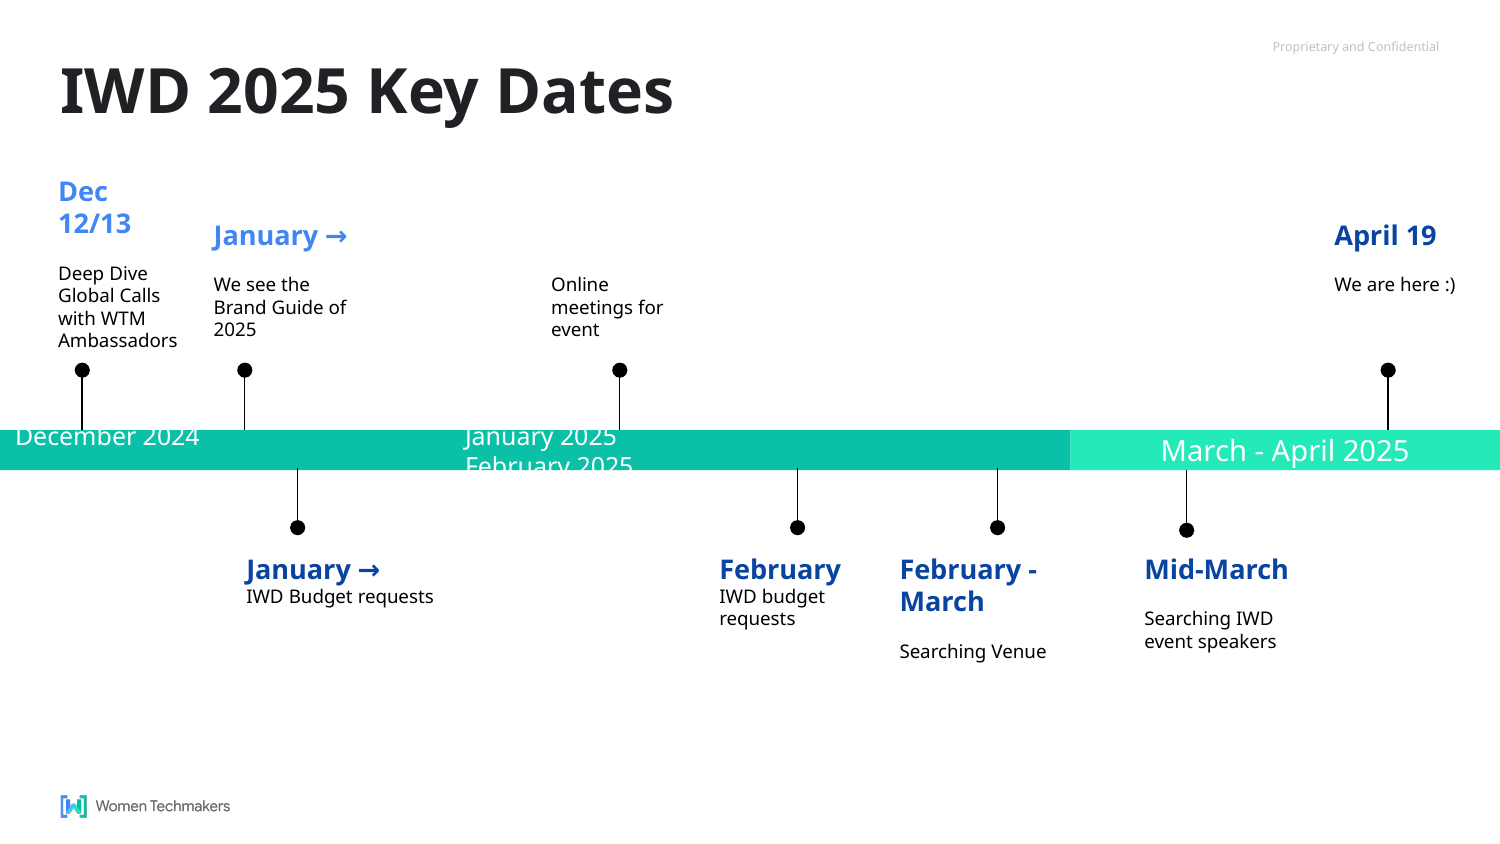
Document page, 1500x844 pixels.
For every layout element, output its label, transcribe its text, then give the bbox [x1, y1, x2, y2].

text_box December 2024 January 2025 February 2025 [0, 430, 1071, 471]
picture [60, 794, 231, 818]
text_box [1380, 362, 1396, 431]
text_box IWD 2025 Key Dates [60, 59, 855, 154]
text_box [236, 362, 253, 431]
text_box February IWD budget requests [704, 537, 884, 692]
text_box Dec 12/13 Deep Dive Global Calls with WTM Ambassadors [43, 159, 199, 358]
text_box February - March Searching Venue [884, 537, 1134, 692]
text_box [611, 362, 628, 431]
text_box Online meetings for event [535, 203, 706, 358]
text_box March - April 2025 [1071, 430, 1500, 471]
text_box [74, 362, 91, 431]
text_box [289, 467, 306, 536]
text_box January → IWD Budget requests [231, 537, 533, 769]
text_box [1178, 469, 1195, 538]
text_box January → We see the Brand Guide of 2025 [198, 203, 369, 358]
text_box April 19 We are here :) [1319, 203, 1480, 358]
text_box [789, 467, 806, 536]
text_box Mid-March Searching IWD event speakers [1134, 537, 1333, 692]
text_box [989, 467, 1006, 536]
